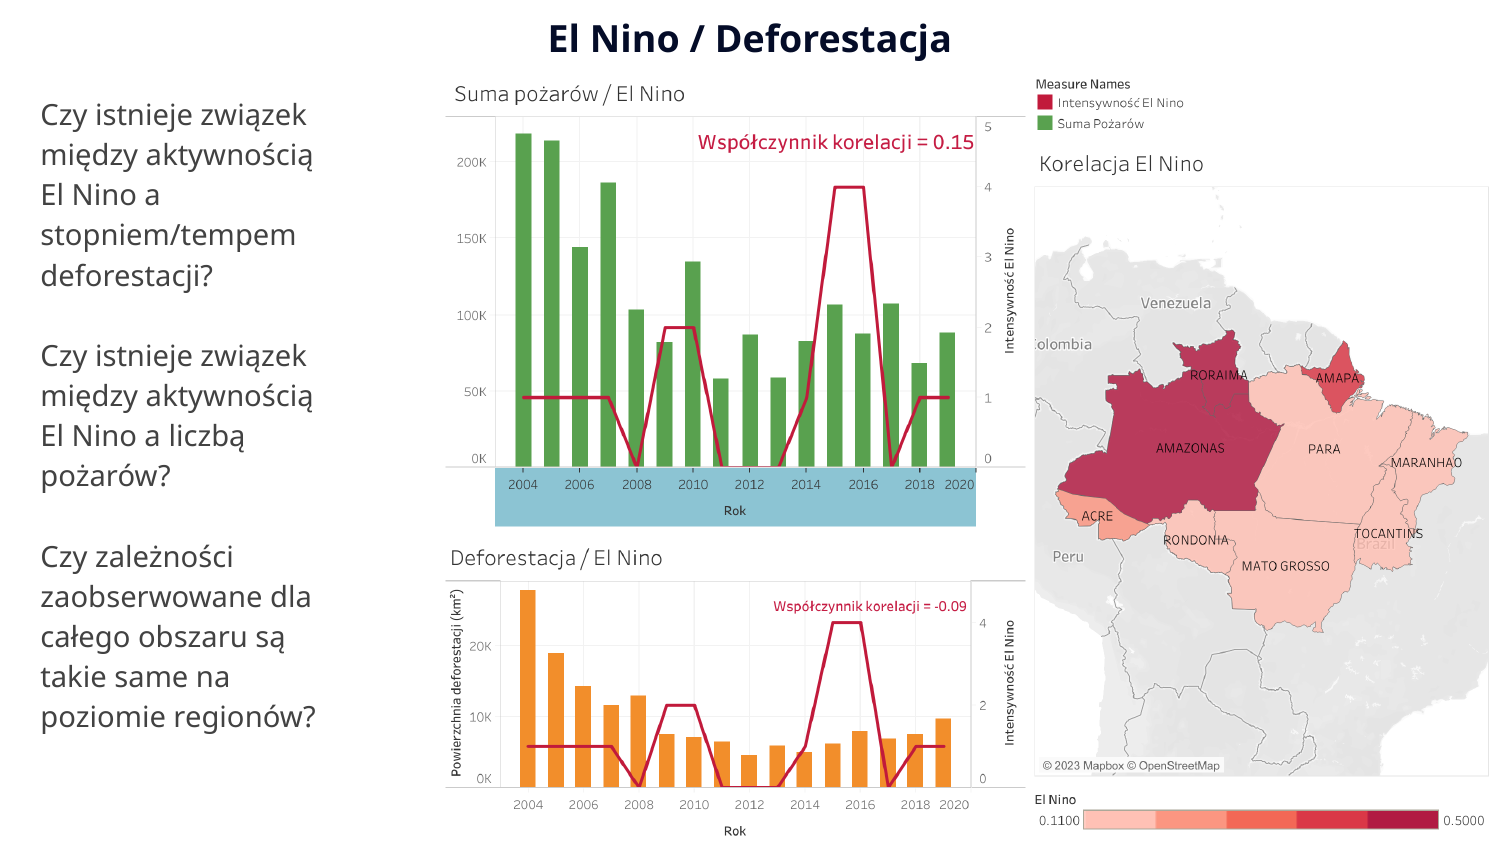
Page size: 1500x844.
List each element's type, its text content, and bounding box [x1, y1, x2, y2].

text_box Czy istnieje związek między aktywnością El Nino a stopniem/tempem deforestacji? Czy istnieje związek między aktywnością El Nino a liczbą pożarów? Czy zależności zaobserwowane dla całego obszaru są takie same na poziomie regionów? [25, 77, 346, 749]
picture [433, 75, 1500, 844]
title El Nino / Deforestacja [0, 0, 1500, 77]
